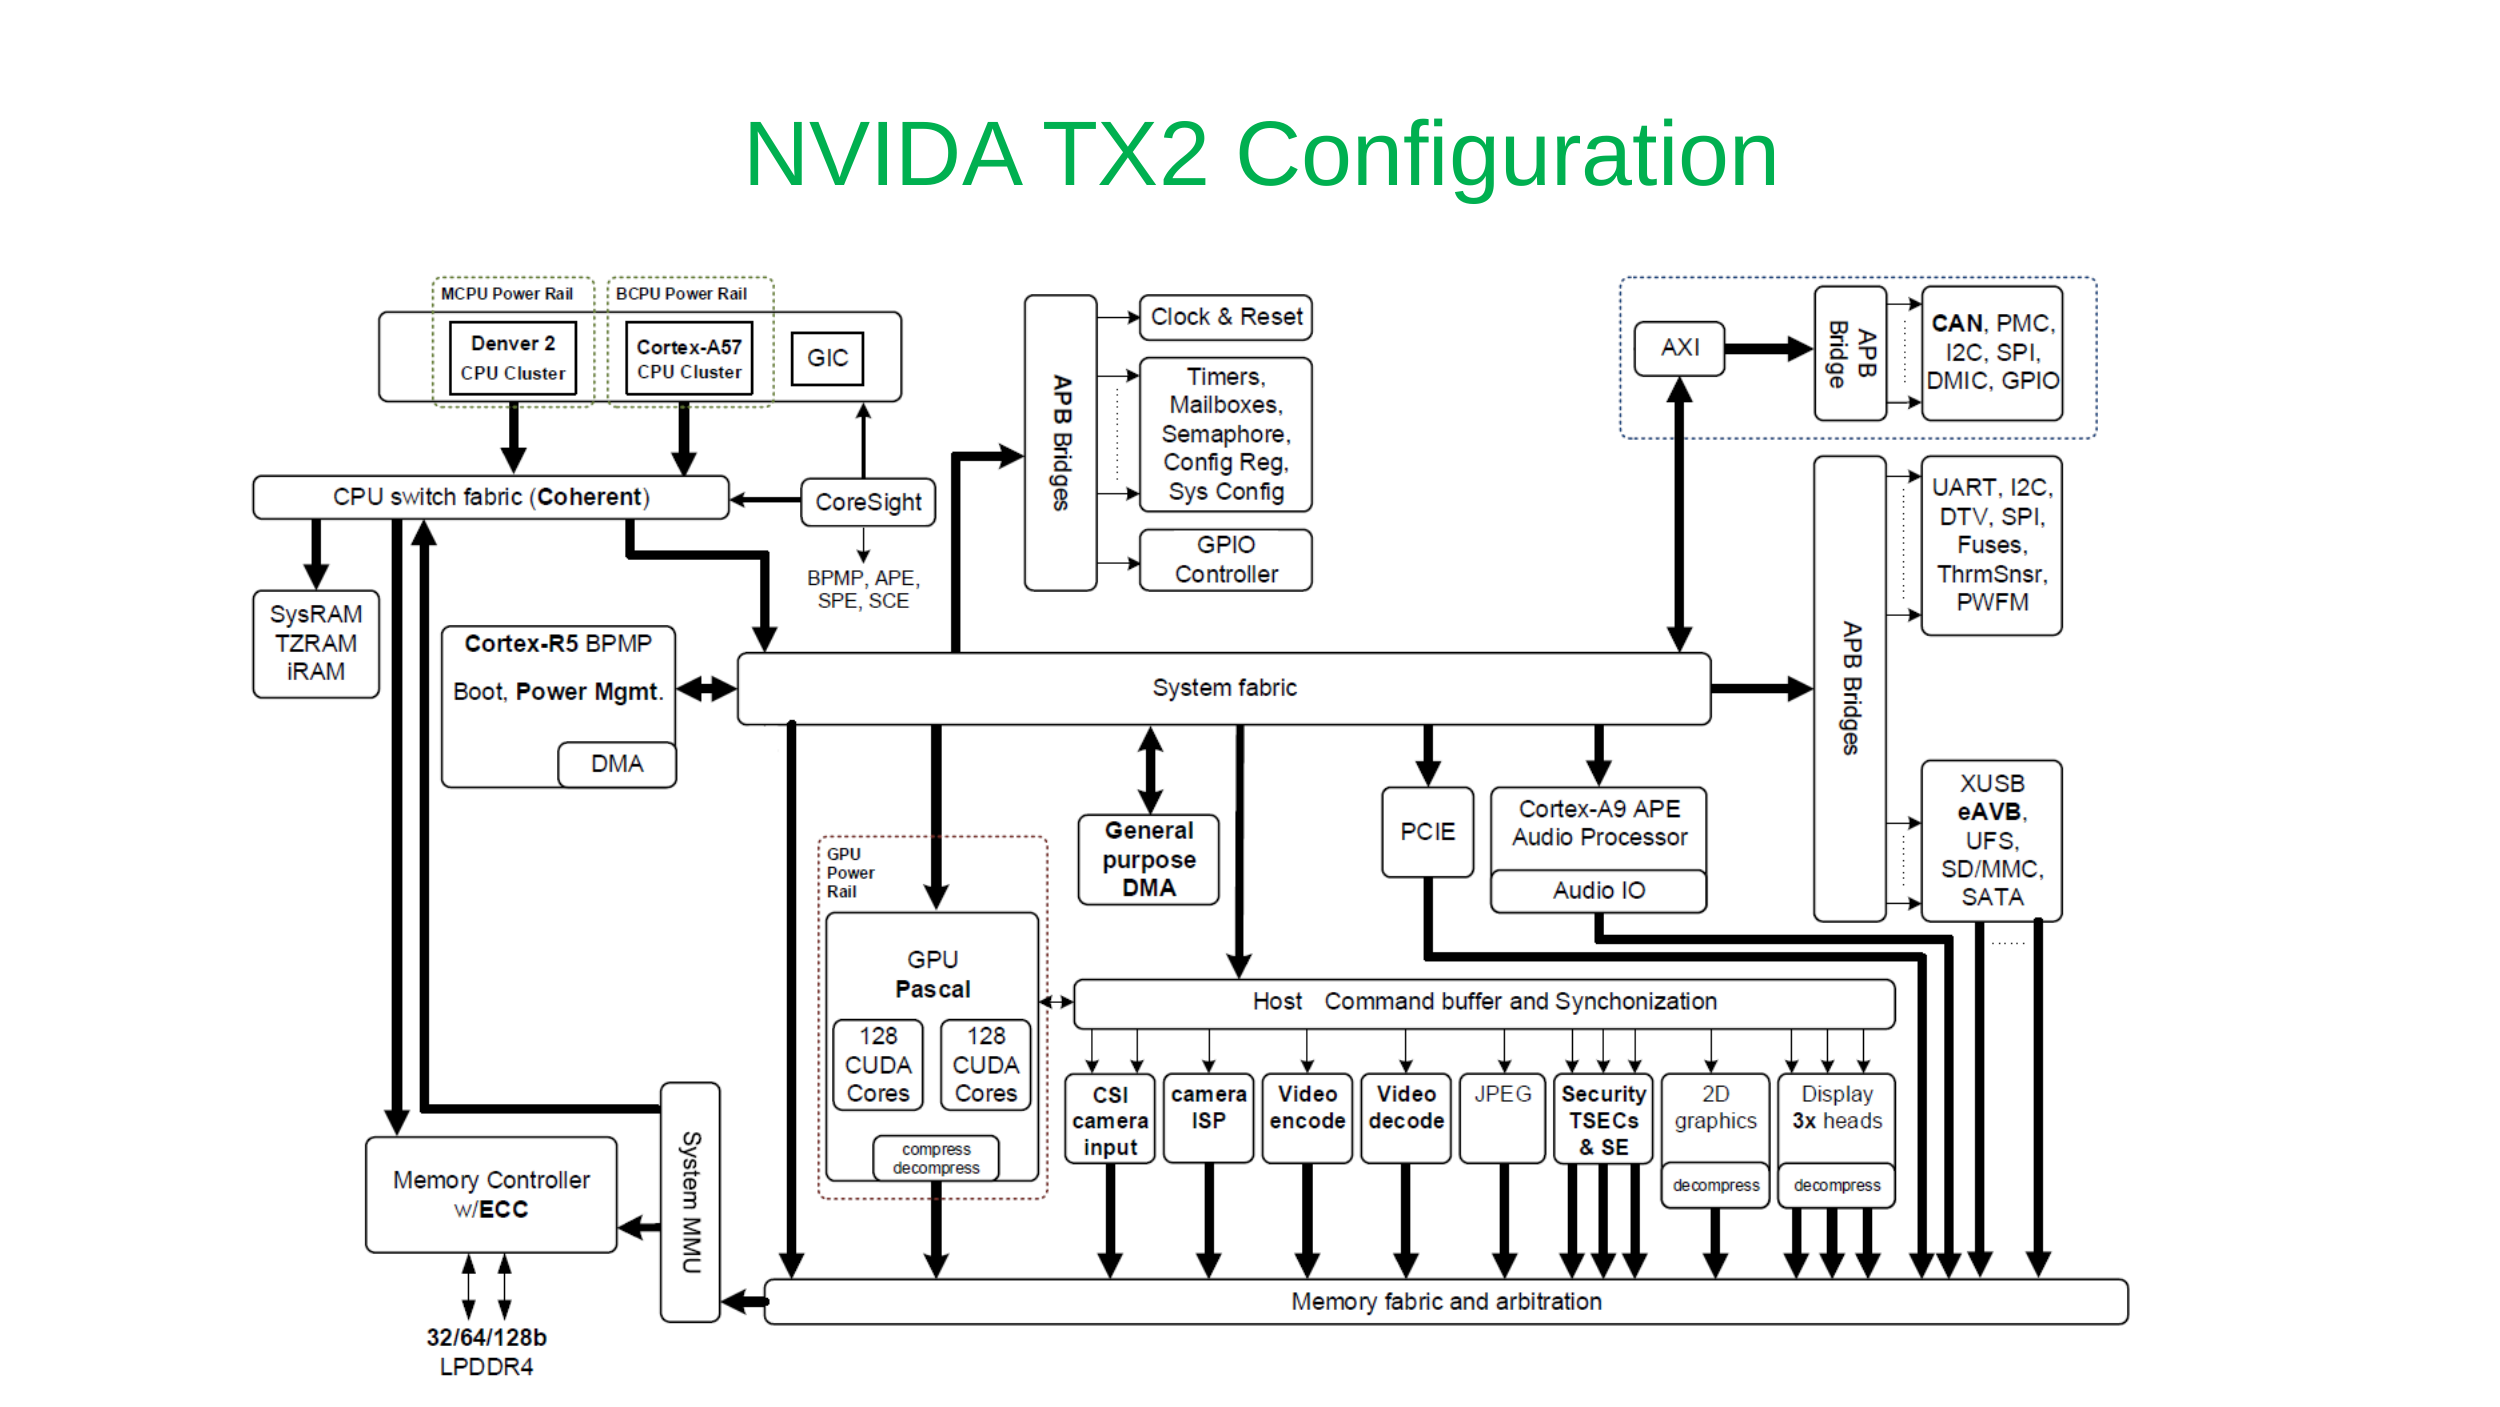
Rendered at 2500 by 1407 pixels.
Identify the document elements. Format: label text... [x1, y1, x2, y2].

picture [224, 265, 2138, 1382]
title NVIDA TX2 Configuration [137, 31, 2388, 266]
